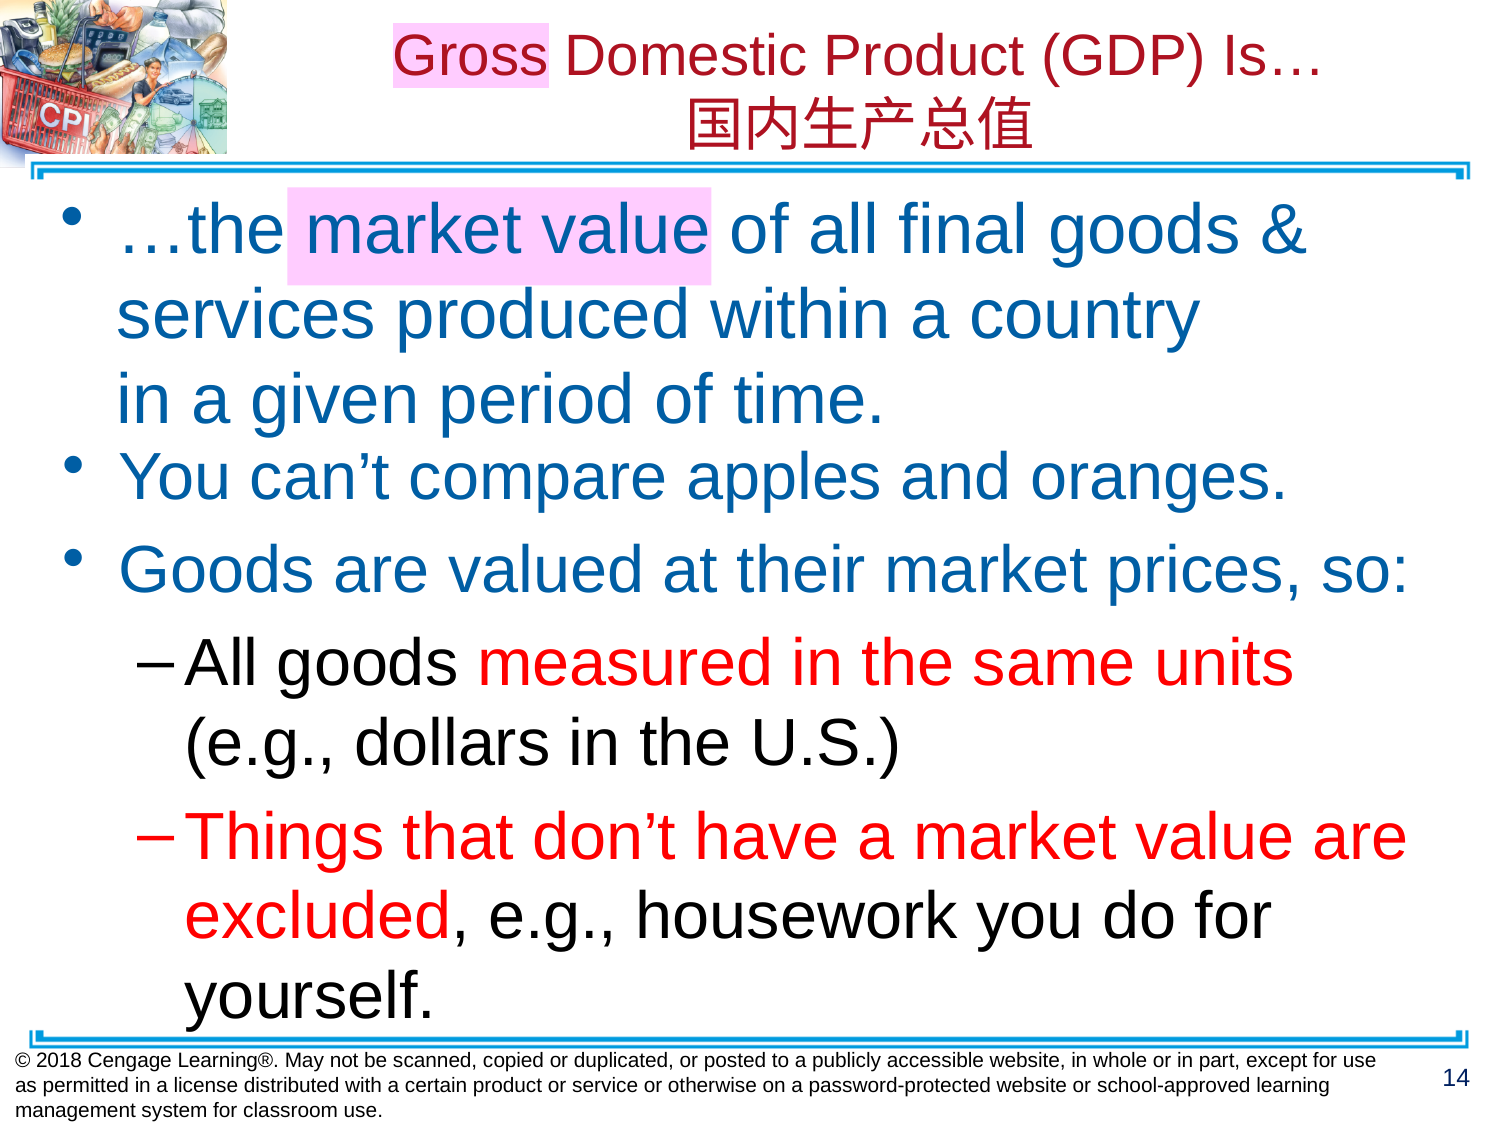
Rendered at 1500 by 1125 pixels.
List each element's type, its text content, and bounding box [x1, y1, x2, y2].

picture [25, 1024, 1475, 1055]
list You can’t compare apples and oranges. Goods are valued at their market prices, so: All goods measured in the same units (e.g., dollars in the U.S.) Things that don’t have a market value are excluded, e.g., housework you do for yourself. [47, 425, 1473, 963]
picture [0, 0, 1475, 186]
list …the market value of all final goods & services produced within a country in a given period of time. [45, 174, 1455, 470]
slide_number 14 [1412, 1052, 1500, 1117]
title Gross Domestic Product (GDP) Is… 国内生产总值 [219, 16, 1500, 158]
footer © 2018 Cengage Learning®. May not be scanned, copied or duplicated, or posted to a publicly accessible website, in whole or in part, except for use as permitted in a license distributed with a certain product or service or otherwise on a password-protected website or school-approved learning management system for classroom use. [0, 1043, 1412, 1125]
